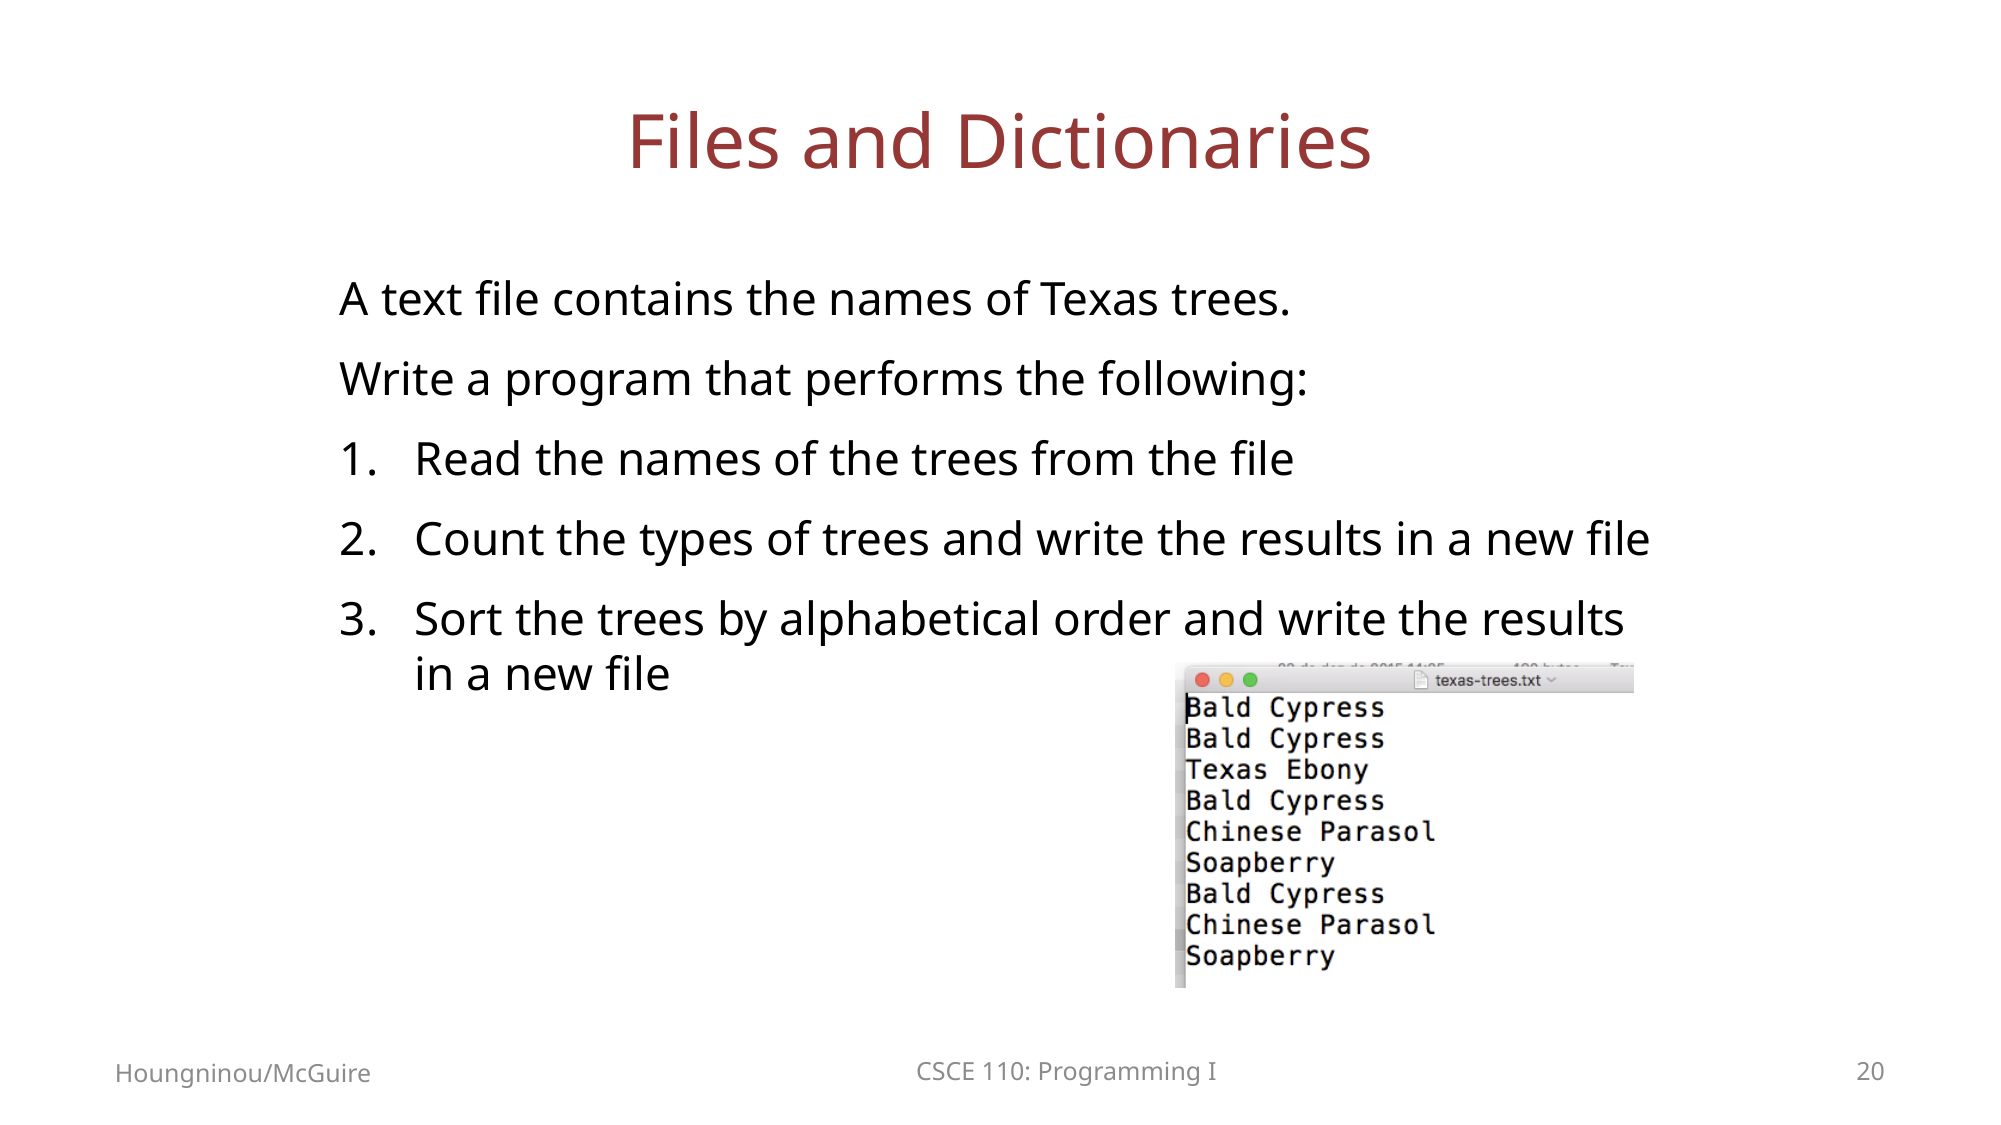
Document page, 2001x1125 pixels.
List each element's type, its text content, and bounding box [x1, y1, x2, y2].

picture [1174, 662, 1635, 988]
slide_number 20 [1433, 1042, 1900, 1103]
footer CSCE 110: Programming I [683, 1042, 1433, 1103]
title Files and Dictionaries [99, 45, 1900, 233]
slide_number Houngninou/McGuire [99, 1042, 567, 1103]
list A text file contains the names of Texas trees. Write a program that performs the following: Read the names of the trees from the file Count the types of trees and write the results in a new file Sort the trees by alphabetical order and write the results in a new file [324, 262, 1675, 1005]
